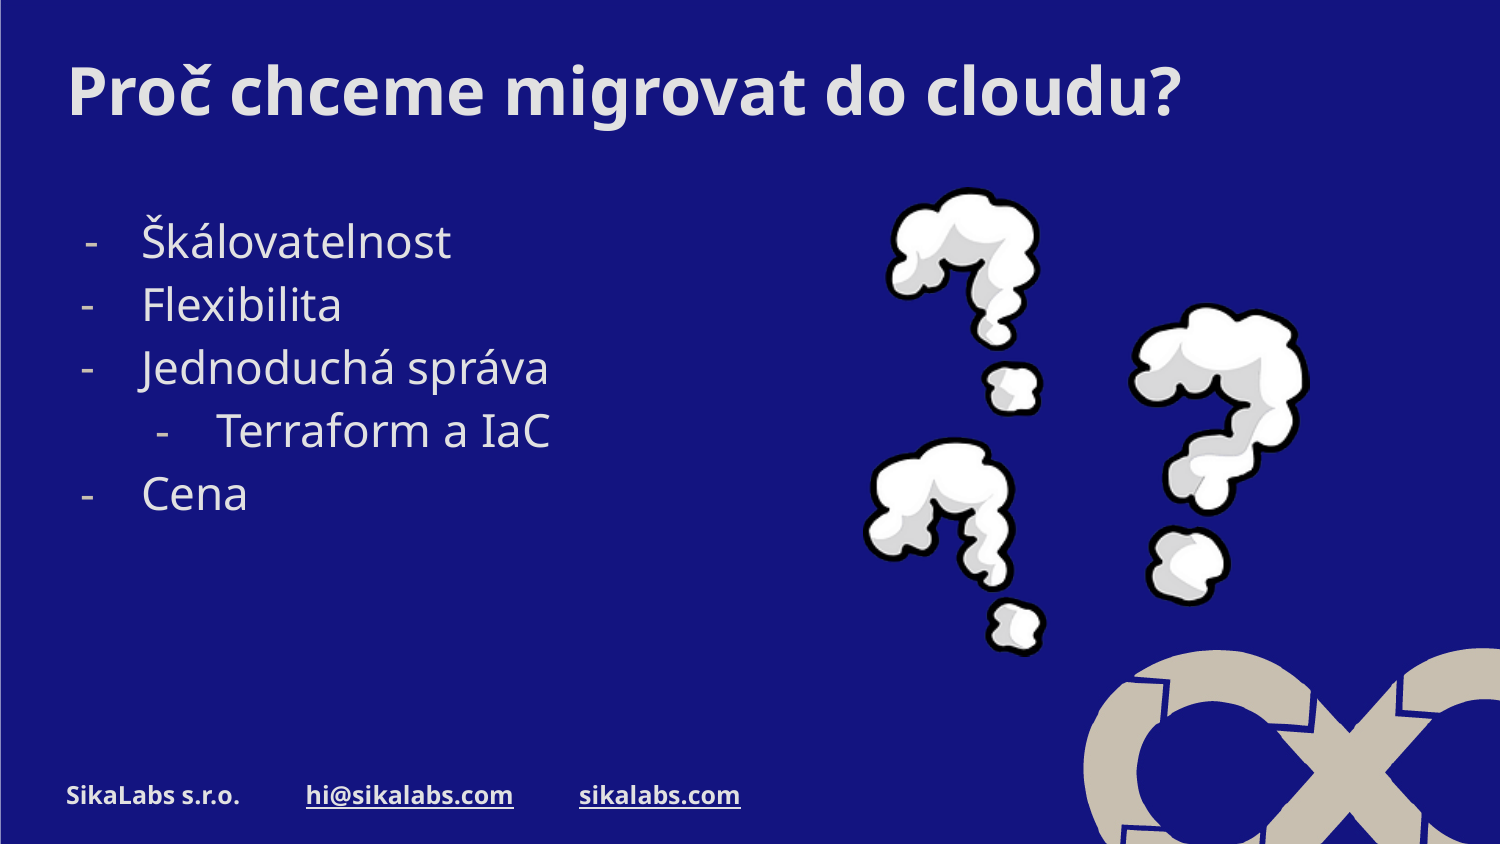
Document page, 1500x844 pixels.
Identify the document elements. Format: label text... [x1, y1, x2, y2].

title Proč chceme migrovat do cloudu? [51, 33, 1449, 128]
picture [0, 0, 1500, 844]
list Škálovatelnost Flexibilita Jednoduchá správa Terraform a IaC Cena [51, 189, 978, 750]
